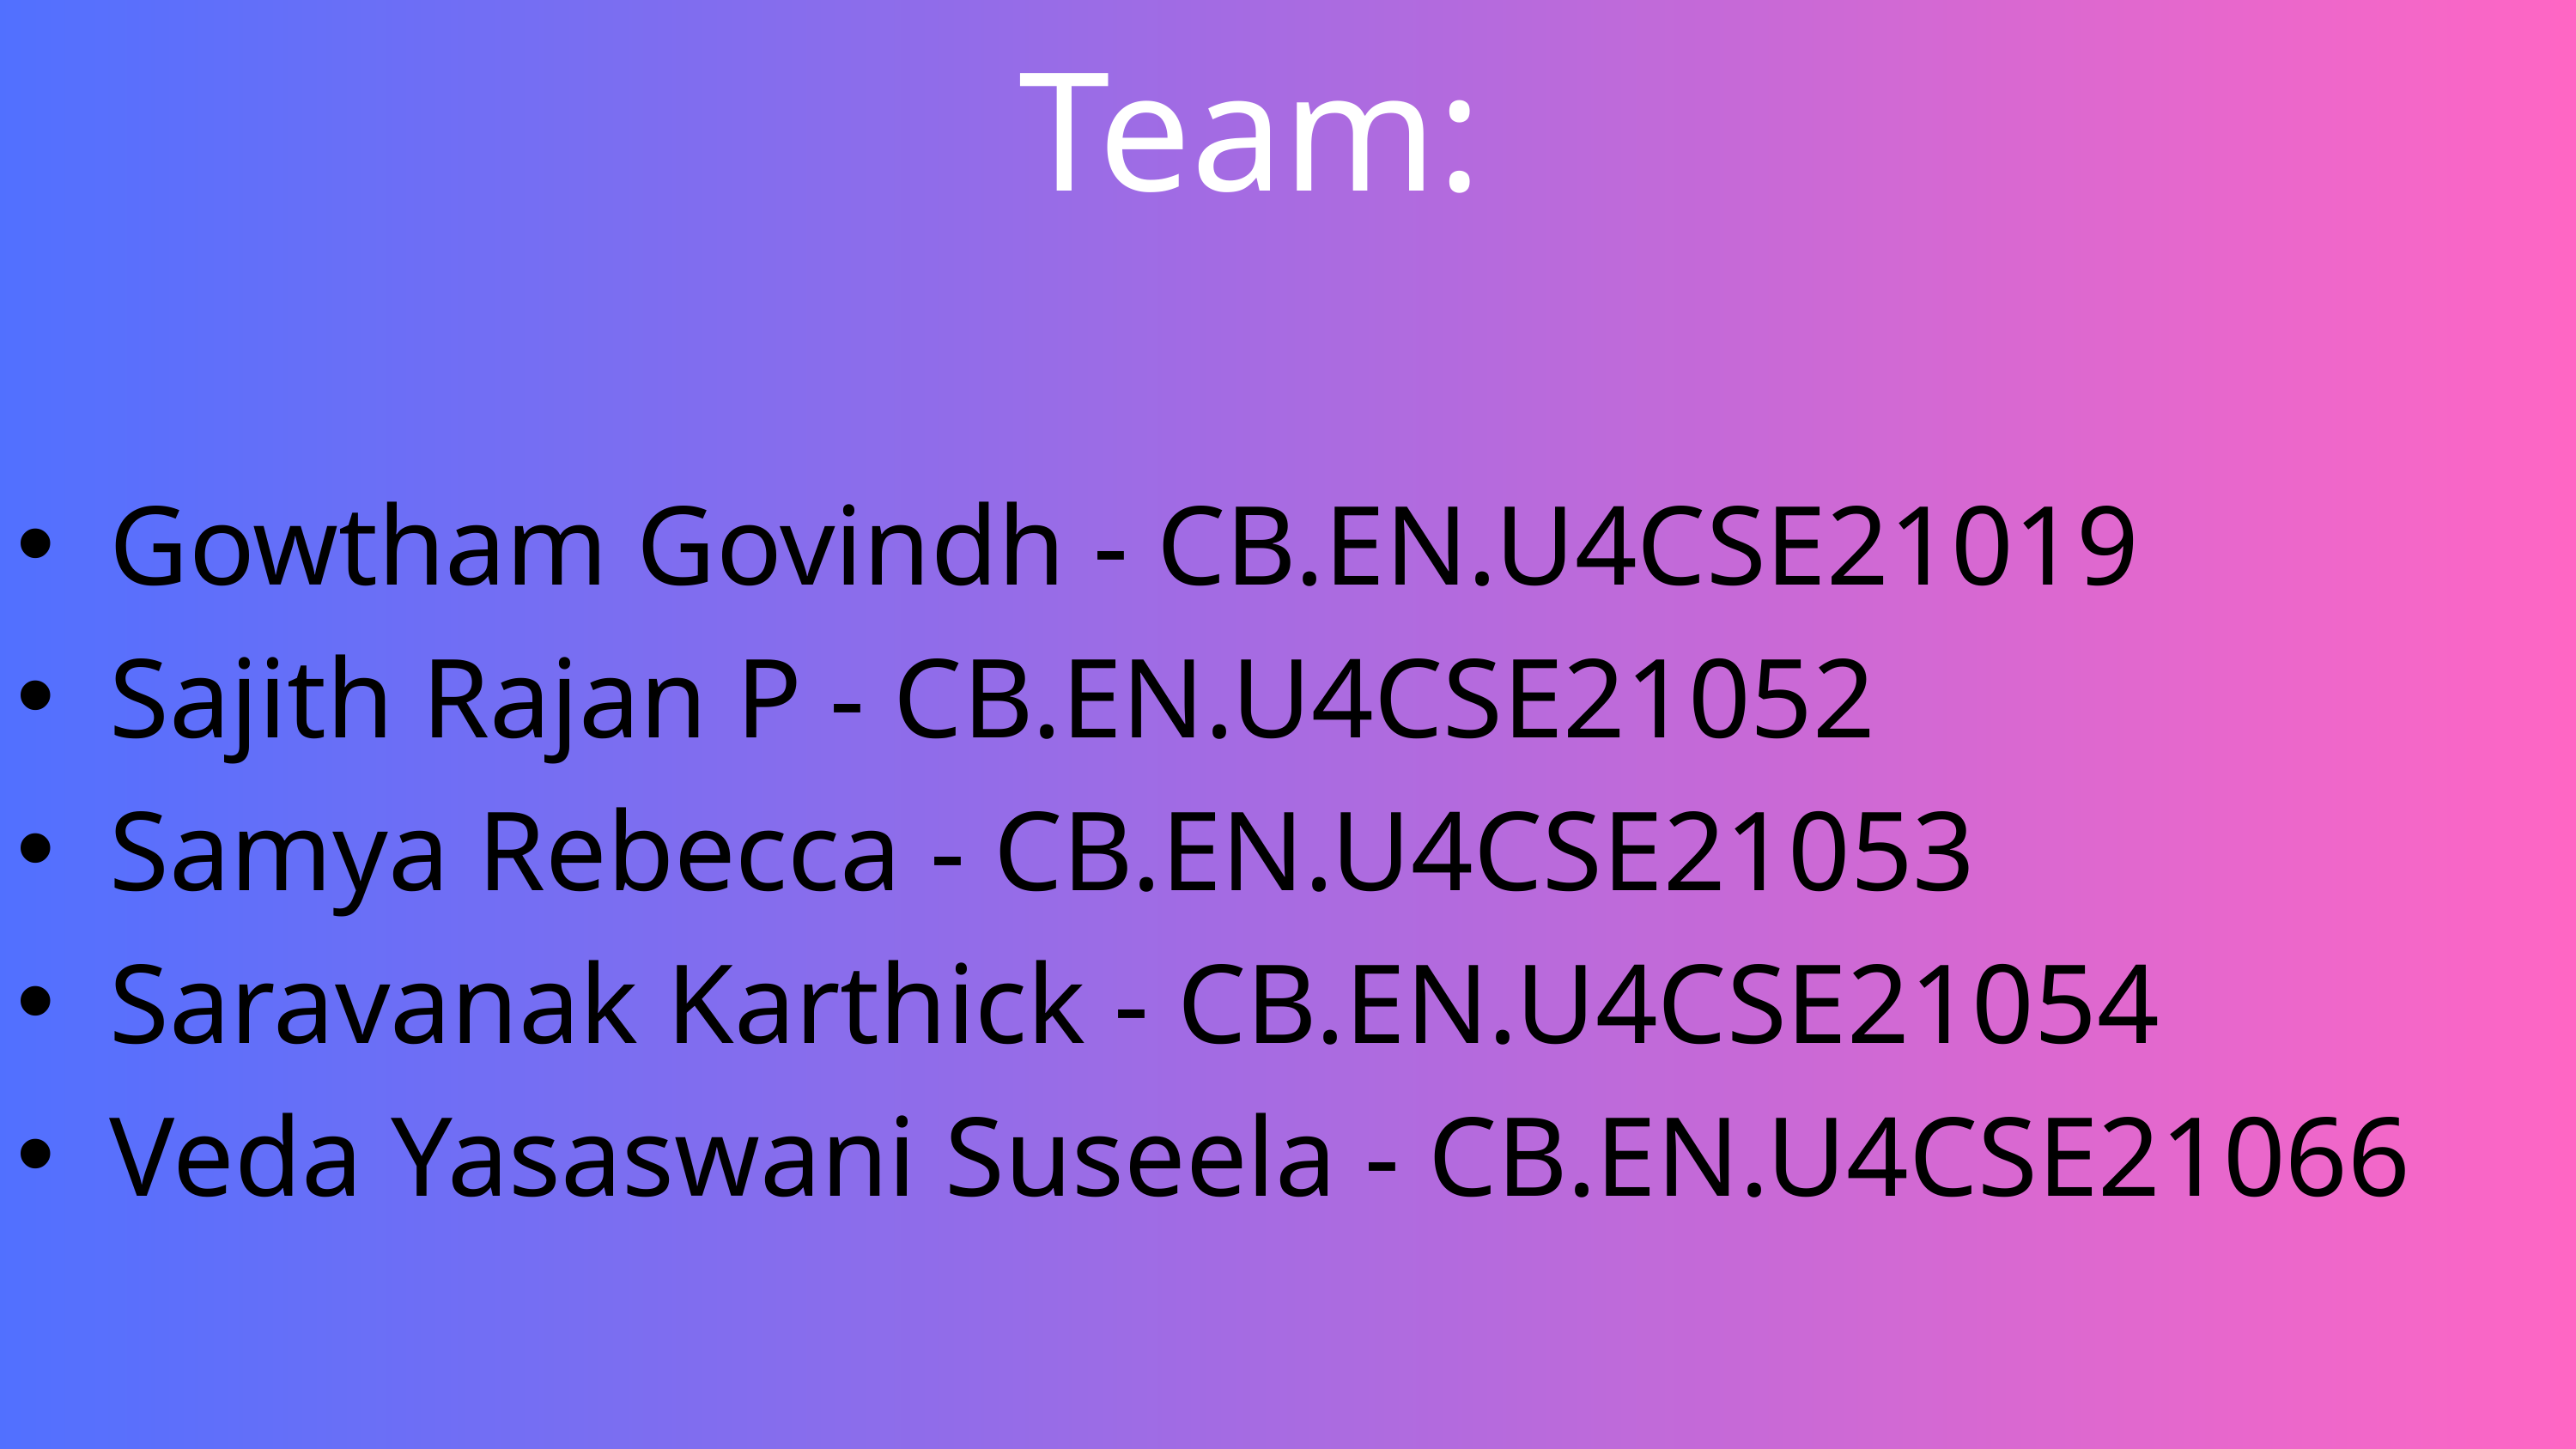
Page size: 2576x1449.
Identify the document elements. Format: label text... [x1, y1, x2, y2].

text_box Team: Gowtham Govindh - CB.EN.U4CSE21019 Sajith Rajan P - CB.EN.U4CSE21052 Samya Rebecca - CB.EN.U4CSE21053 Saravanak Karthick - CB.EN.U4CSE21054 Veda Yasaswani Suseela - CB.EN.U4CSE21066 [0, 0, 2576, 1448]
